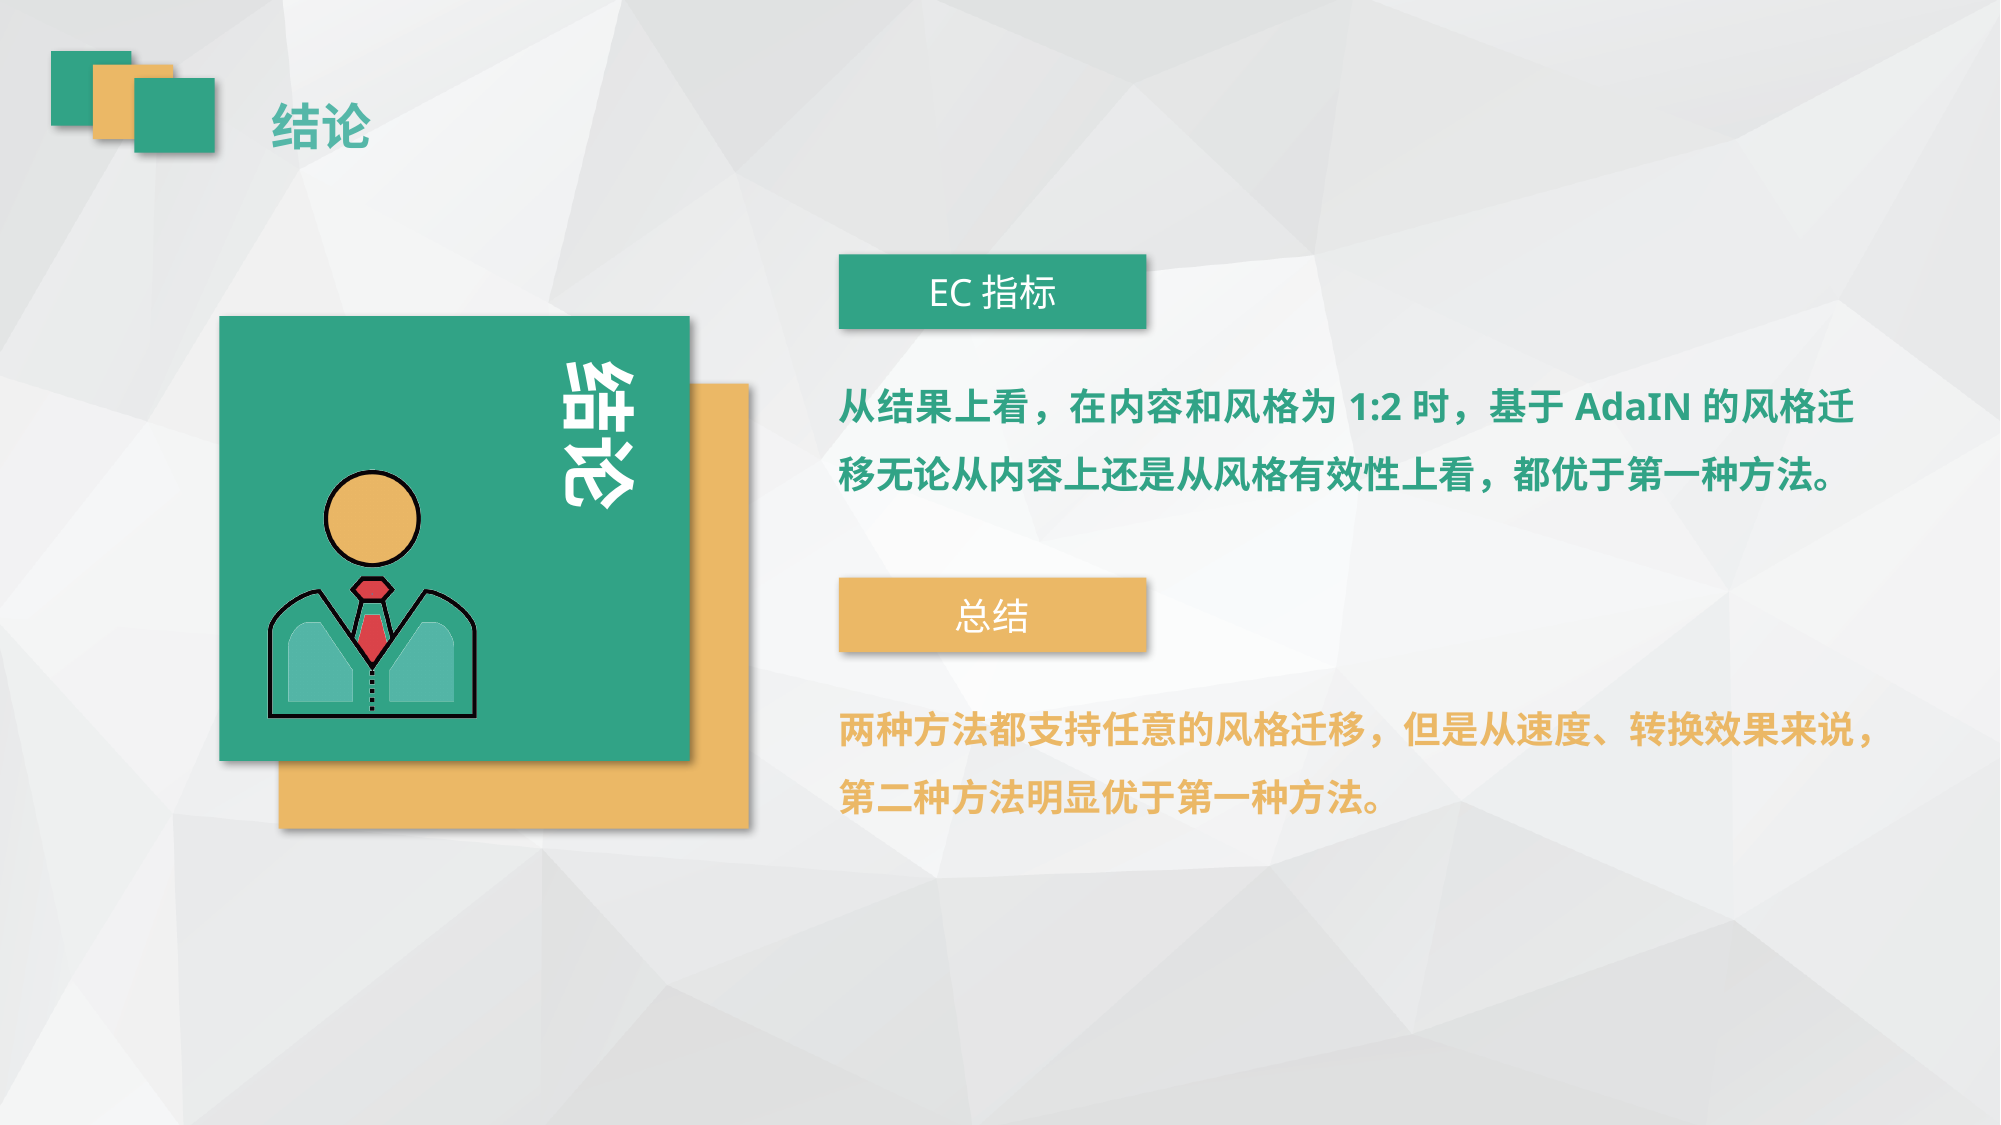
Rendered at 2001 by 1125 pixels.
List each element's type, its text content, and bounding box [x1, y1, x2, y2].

text_box 结论 [531, 345, 653, 780]
text_box [278, 383, 750, 830]
text_box [218, 315, 691, 762]
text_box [51, 51, 653, 165]
picture [0, 0, 2000, 1125]
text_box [838, 577, 1856, 813]
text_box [838, 254, 1856, 489]
